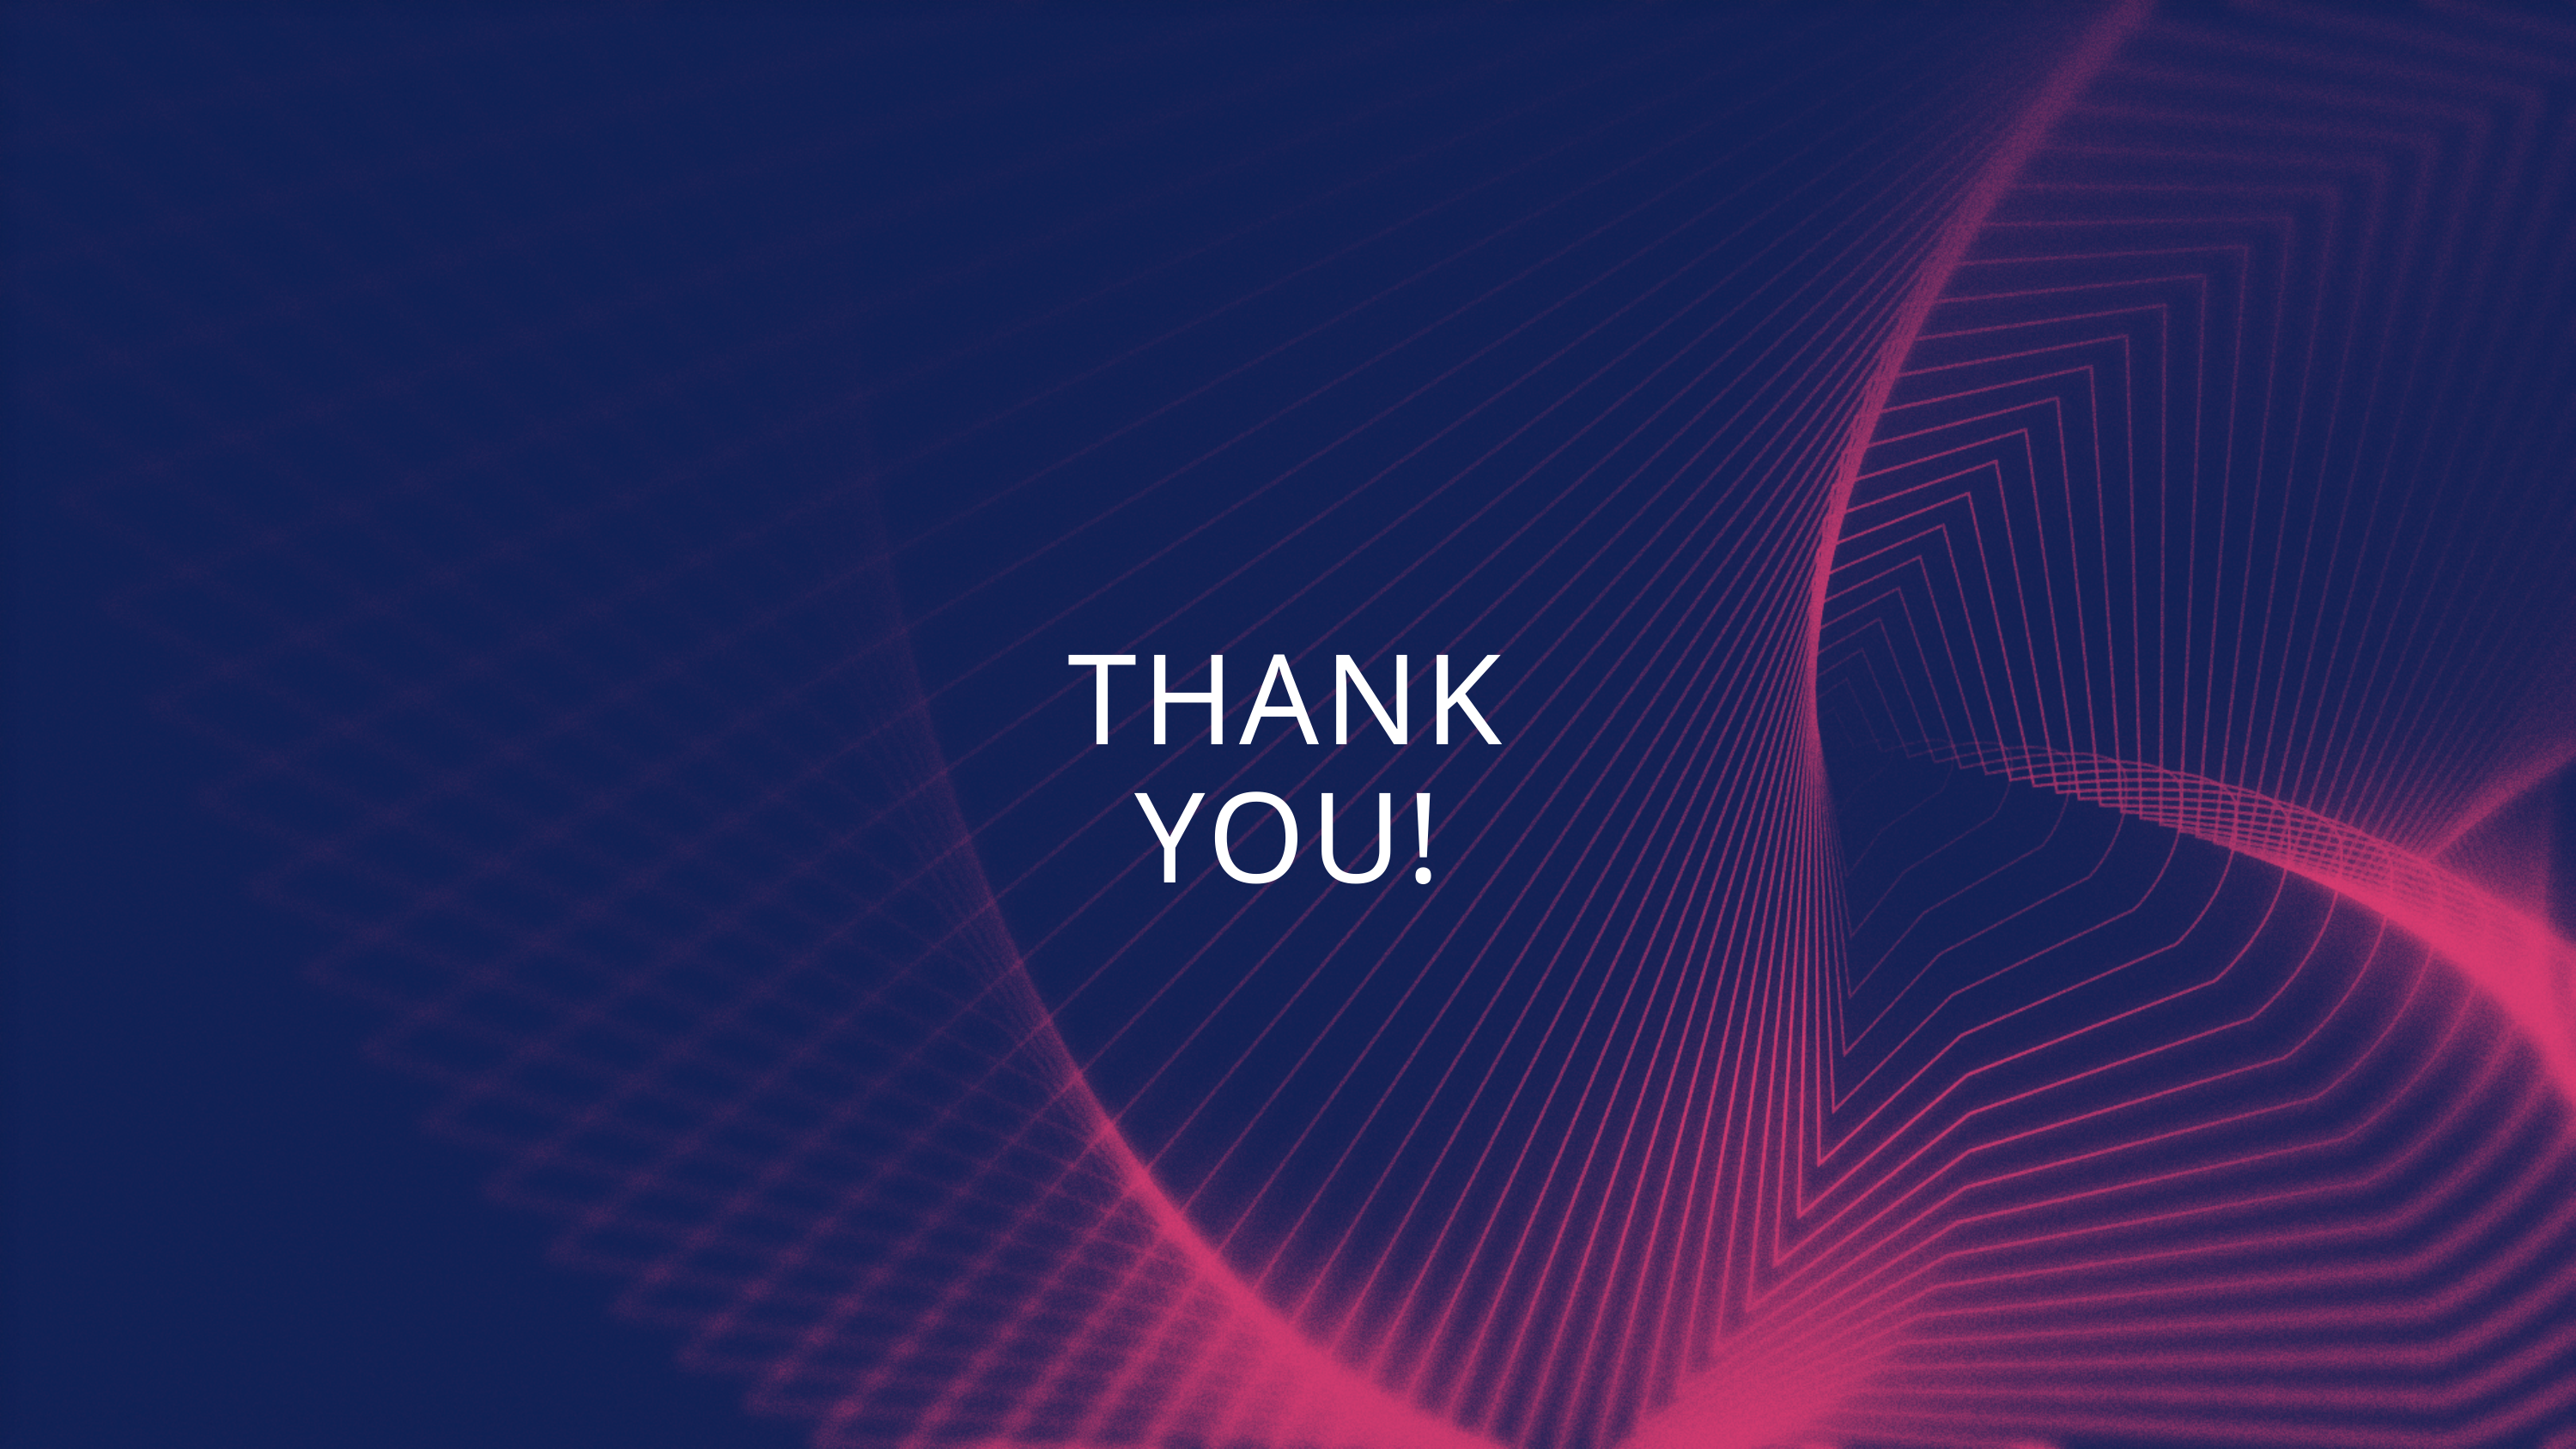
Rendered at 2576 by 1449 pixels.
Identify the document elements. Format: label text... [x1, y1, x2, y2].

text_box THANK YOU! [897, 632, 1679, 908]
text_box [0, 0, 2576, 1449]
